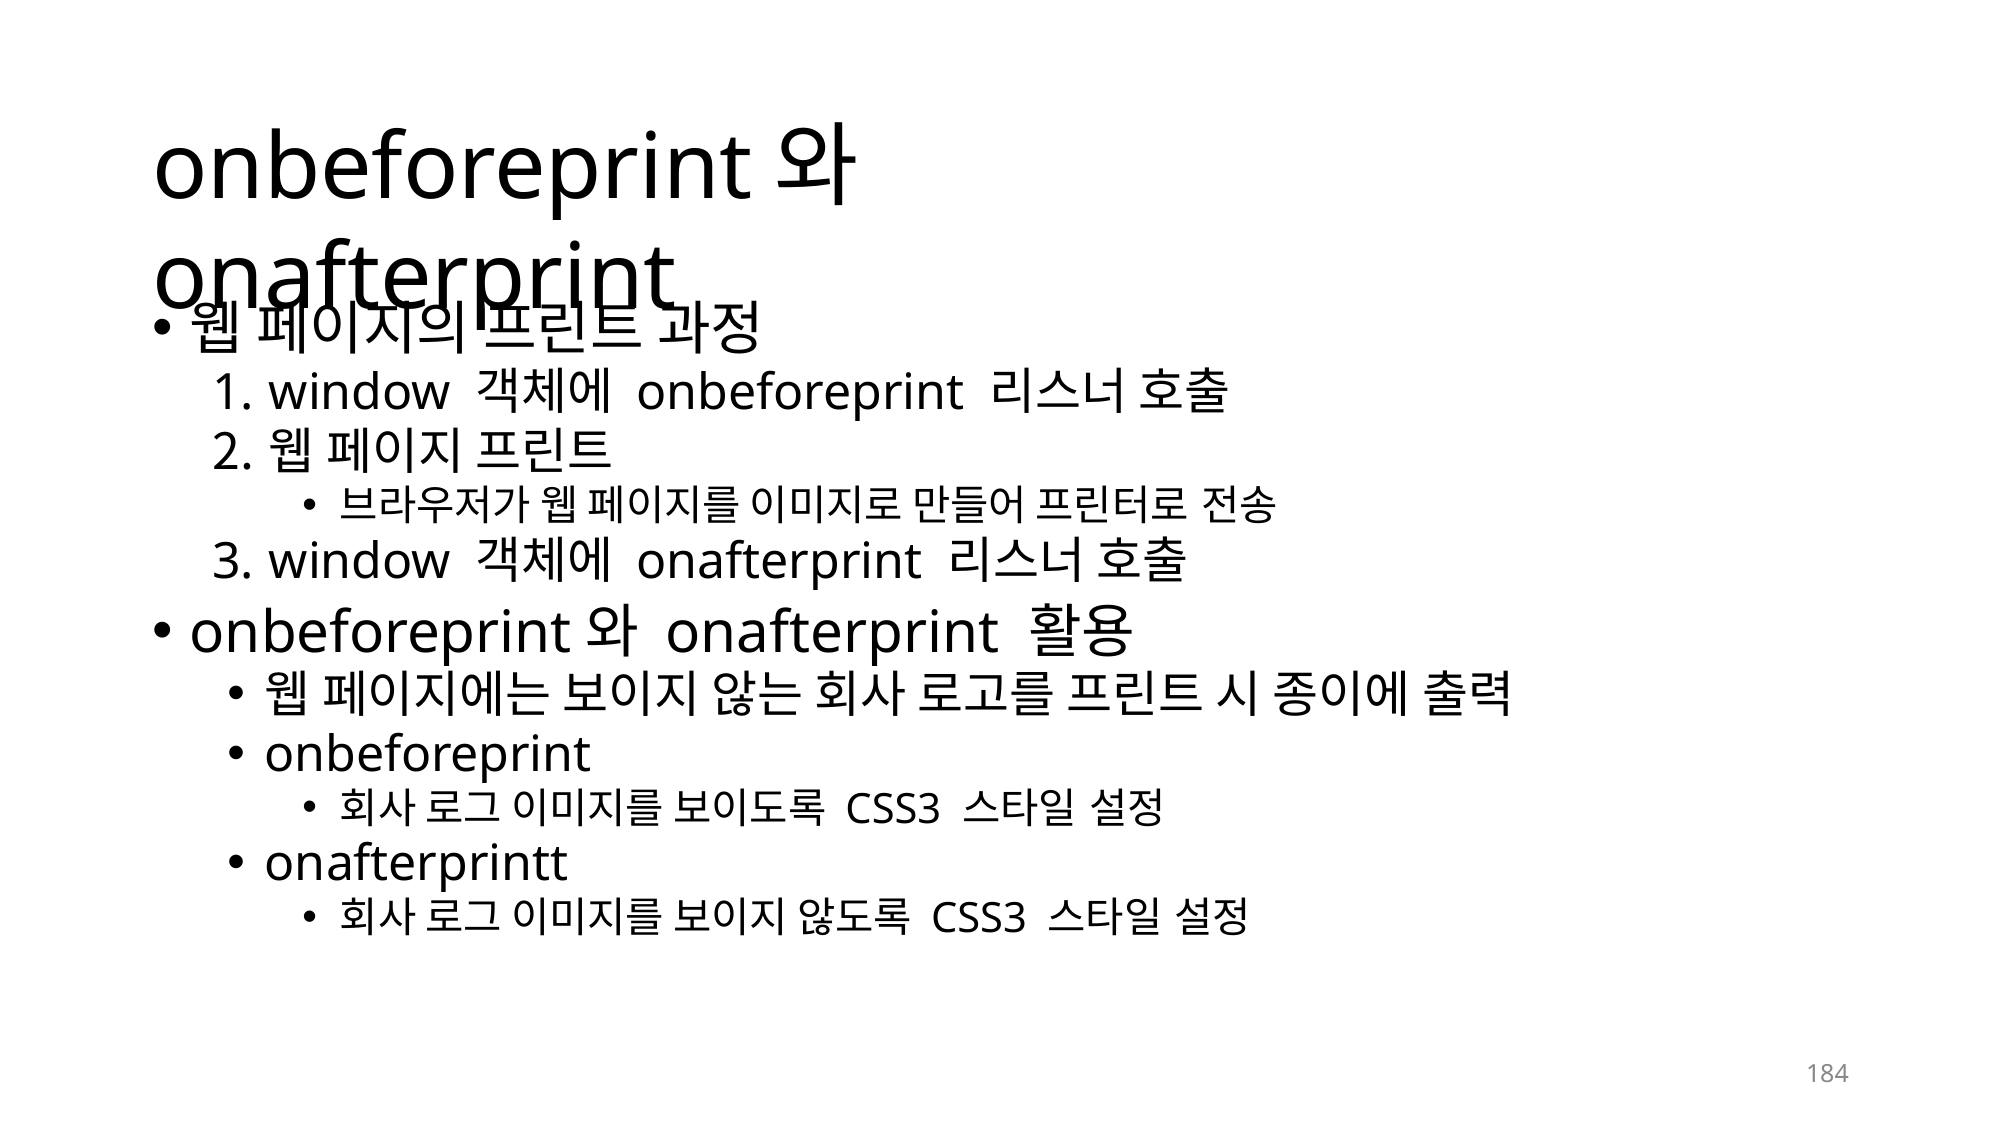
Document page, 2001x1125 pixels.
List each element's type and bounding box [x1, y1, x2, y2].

text_box [150, 290, 1677, 942]
title [150, 104, 1342, 290]
slide_number [1801, 1053, 1853, 1125]
